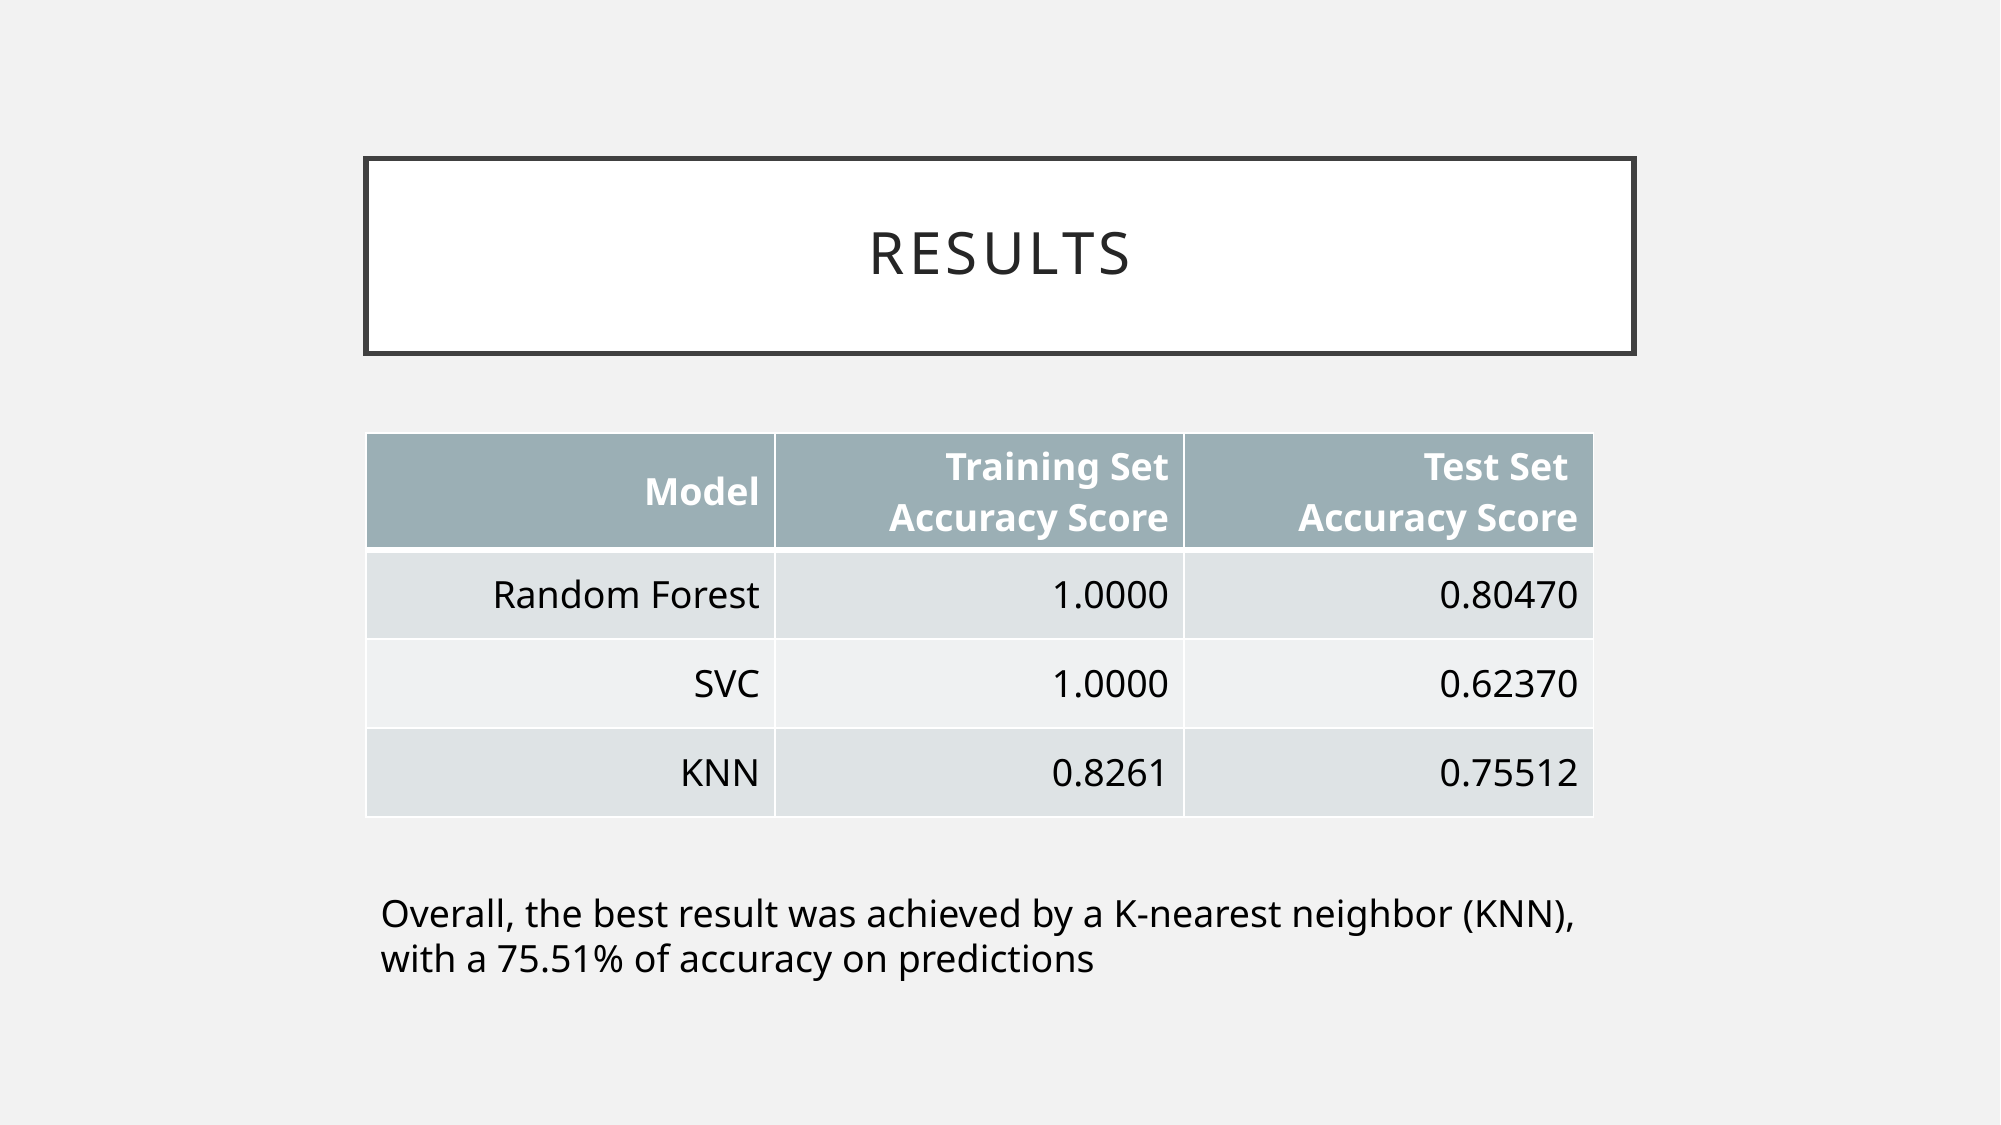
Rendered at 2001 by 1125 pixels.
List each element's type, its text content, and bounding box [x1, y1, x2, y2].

table_cell 0.62370 [1185, 640, 1593, 727]
text_box Overall, the best result was achieved by a K-nearest neighbor (KNN), with a 75.51% of accuracy on predictions [365, 882, 1634, 988]
table_cell SVC [367, 640, 774, 727]
table_cell KNN [367, 729, 774, 816]
table_header Test Set Accuracy Score [1185, 434, 1593, 547]
table_cell 1.0000 [776, 553, 1183, 638]
table_cell 1.0000 [776, 640, 1183, 727]
title results [363, 156, 1637, 356]
table_cell 0.80470 [1185, 553, 1593, 638]
table_cell 0.75512 [1185, 729, 1593, 816]
table_cell 0.8261 [776, 729, 1183, 816]
table_header Training Set Accuracy Score [776, 434, 1183, 547]
table_header Model [367, 434, 774, 547]
table_cell Random Forest [367, 553, 774, 638]
